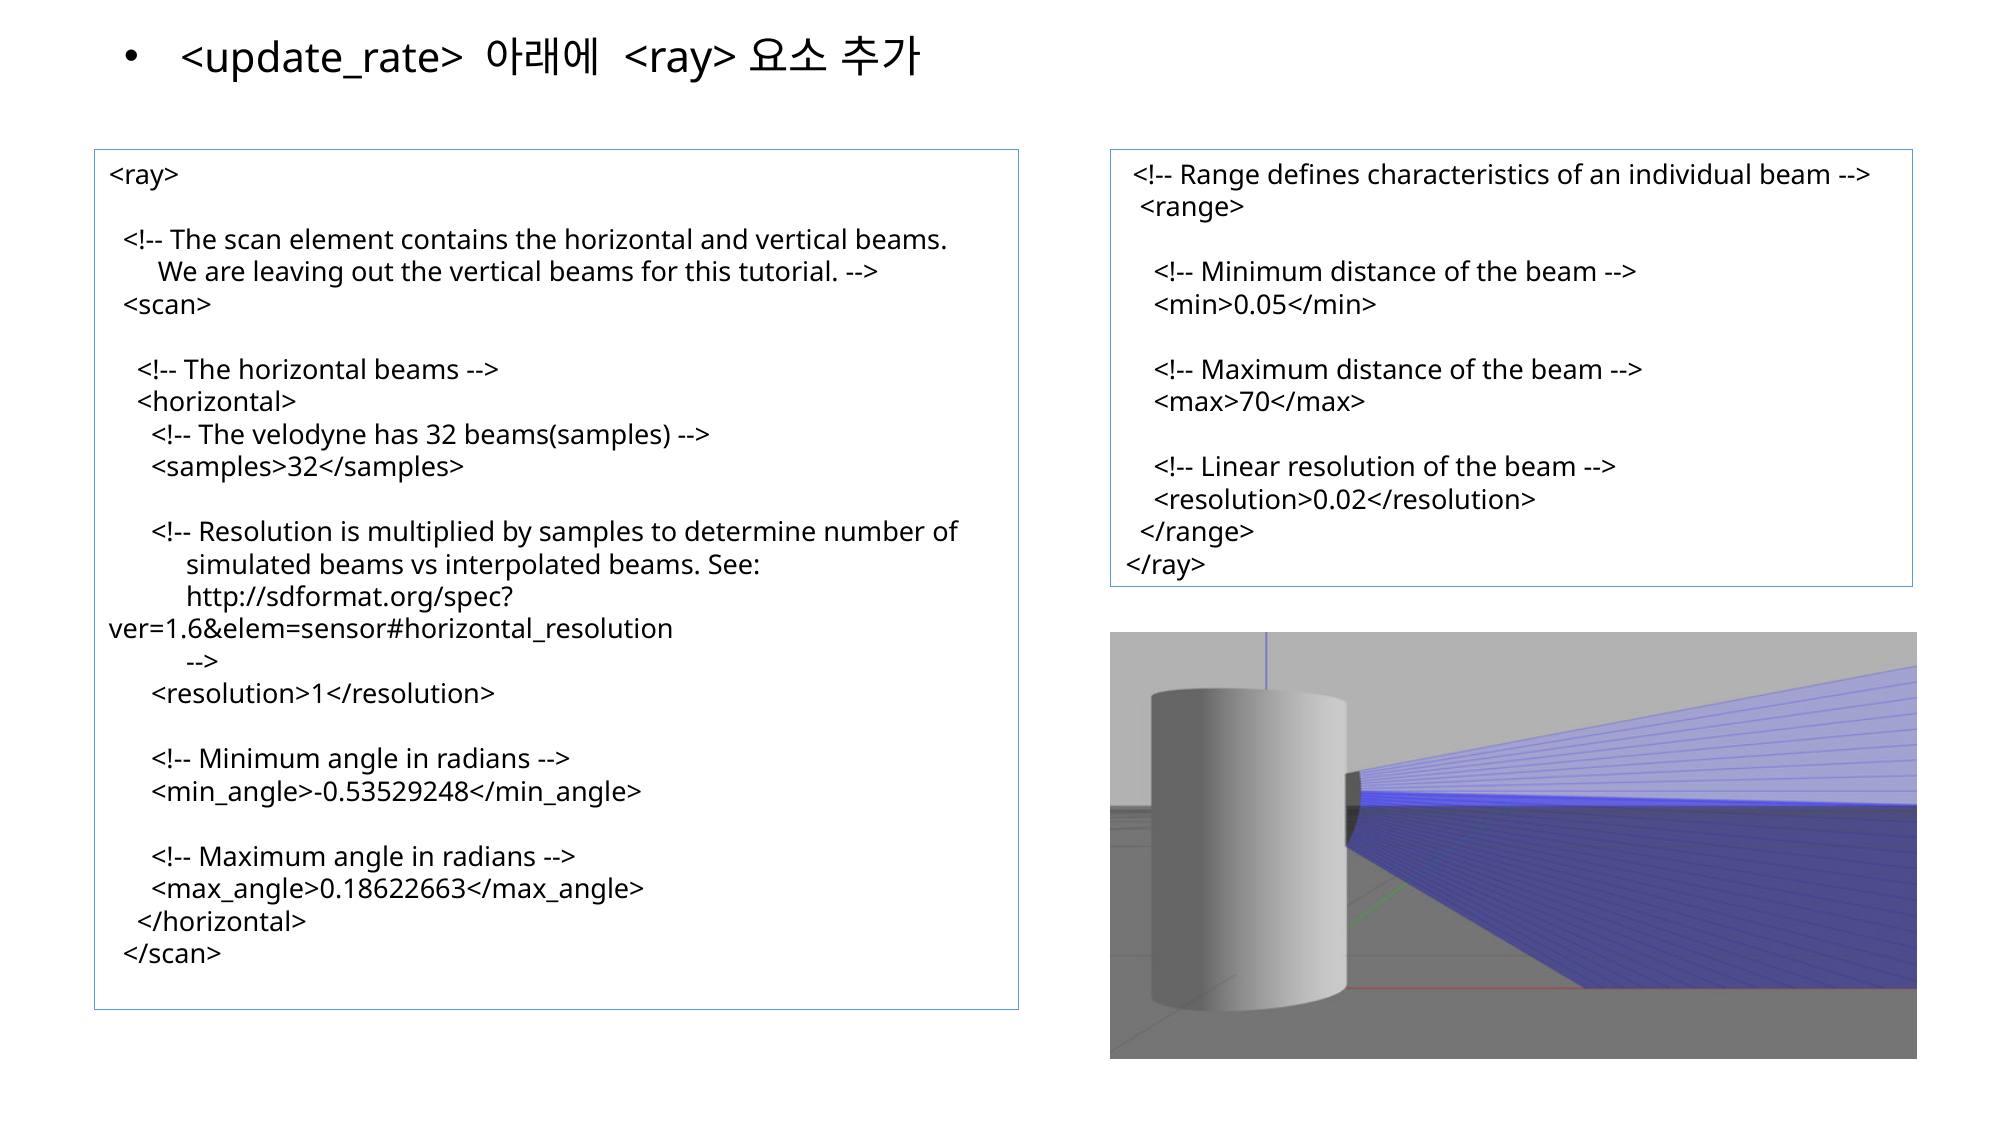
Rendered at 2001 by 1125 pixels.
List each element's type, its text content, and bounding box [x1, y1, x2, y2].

text_box <!-- Range defines characteristics of an individual beam --> <range> <!-- Minimum distance of the beam --> <min>0.05</min> <!-- Maximum distance of the beam --> <max>70</max> <!-- Linear resolution of the beam --> <resolution>0.02</resolution> </range> </ray> [1110, 149, 1913, 587]
picture [1110, 632, 1917, 1059]
text_box <update_rate> 아래에 <ray>요소 추가 [109, 21, 937, 89]
text_box <ray> <!-- The scan element contains the horizontal and vertical beams. We are leaving out the vertical beams for this tutorial. --> <scan> <!-- The horizontal beams --> <horizontal> <!-- The velodyne has 32 beams(samples) --> <samples>32</samples> <!-- Resolution is multiplied by samples to determine number of simulated beams vs interpolated beams. See: http://sdformat.org/spec?ver=1.6&elem=sensor#horizontal_resolution --> <resolution>1</resolution> <!-- Minimum angle in radians --> <min_angle>-0.53529248</min_angle> <!-- Maximum angle in radians --> <max_angle>0.18622663</max_angle> </horizontal> </scan> [94, 149, 1019, 1010]
